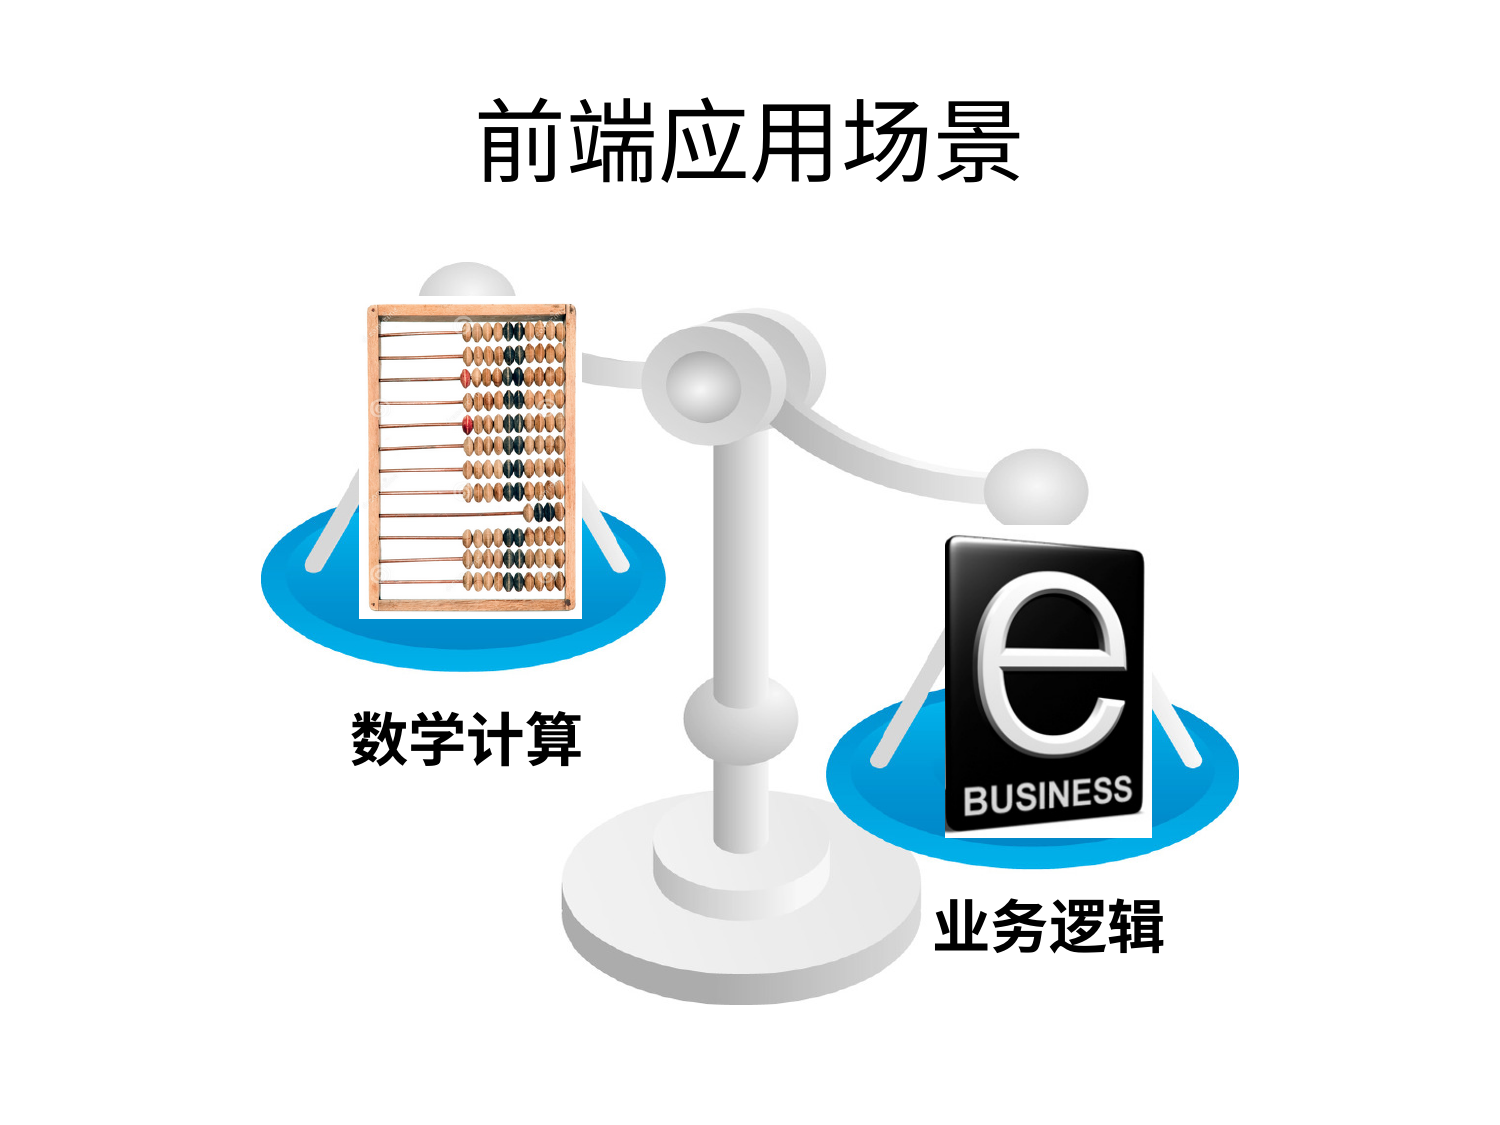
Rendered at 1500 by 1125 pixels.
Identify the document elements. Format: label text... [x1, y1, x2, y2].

picture [260, 262, 1240, 1006]
title 前端应用场景 [75, 45, 1425, 233]
